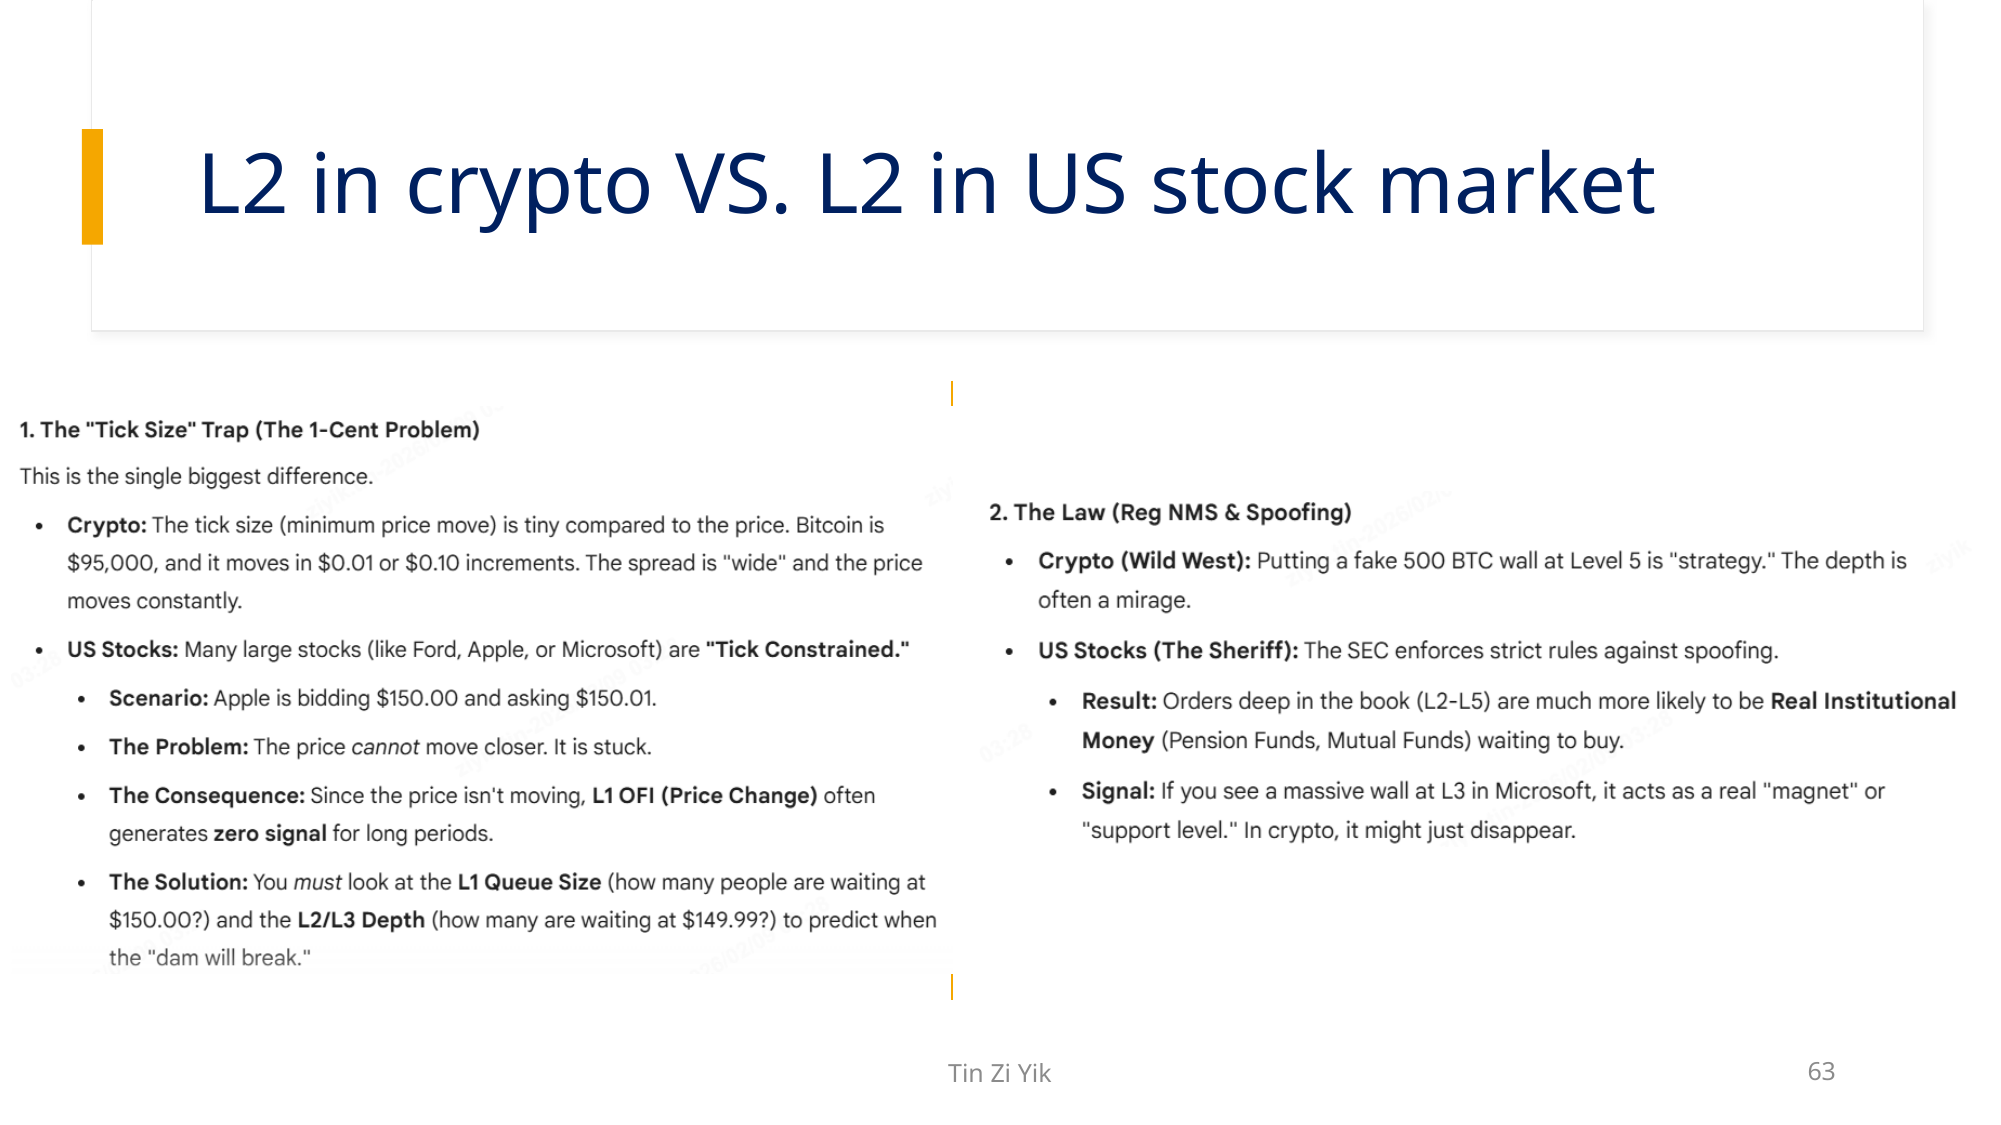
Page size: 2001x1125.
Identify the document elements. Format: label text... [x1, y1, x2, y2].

footer Tin Zi Yik [662, 1042, 1338, 1103]
title L2 in crypto VS. L2 in US stock market [183, 90, 1909, 284]
slide_number 63 [1401, 1042, 1851, 1103]
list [11, 406, 953, 975]
picture [978, 491, 1972, 847]
